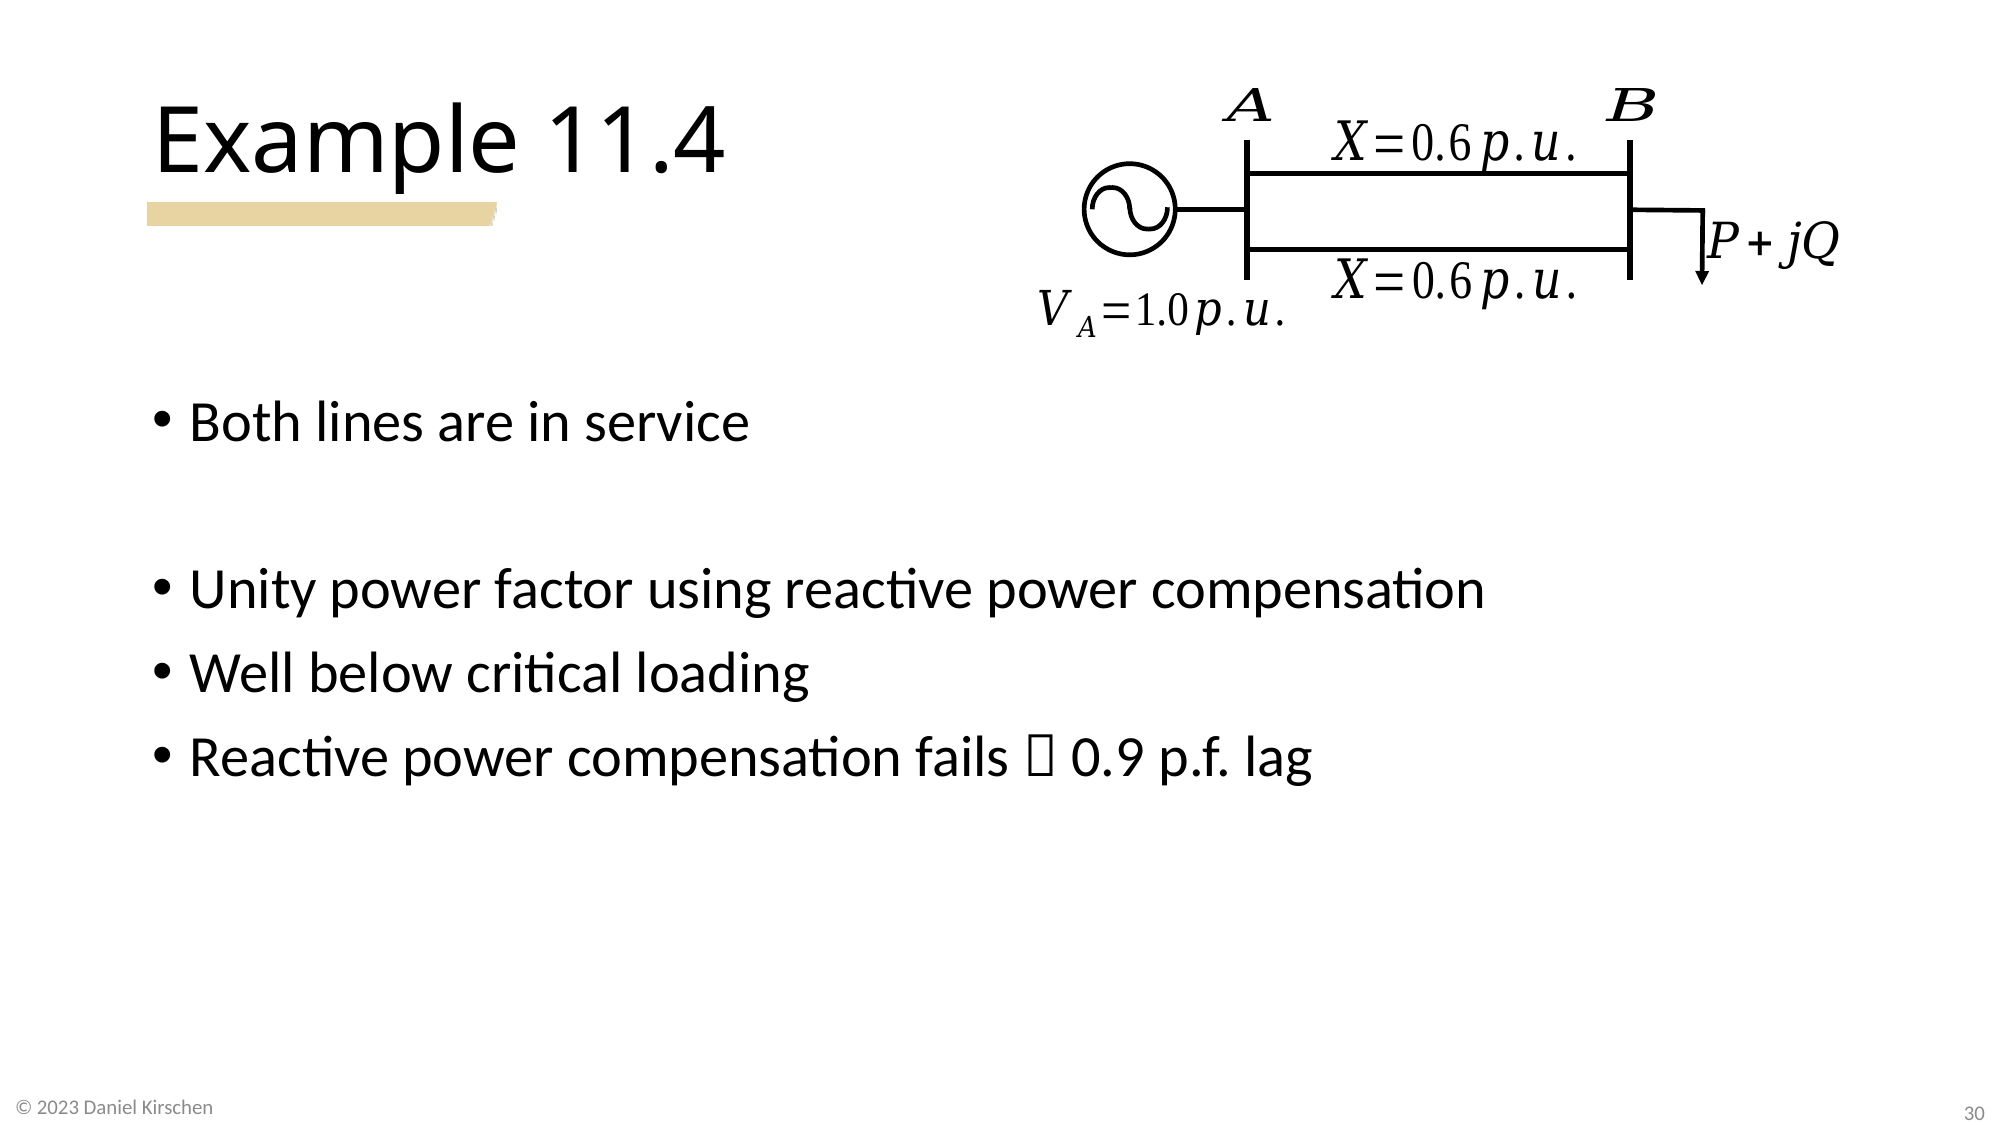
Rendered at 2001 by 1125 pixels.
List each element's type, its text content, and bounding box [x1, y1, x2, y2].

slide_number 30 [1550, 1088, 2000, 1125]
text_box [1037, 81, 1842, 344]
title Example 11.4 [137, 59, 1863, 226]
slide_number © 2023 Daniel Kirschen [0, 1080, 517, 1125]
